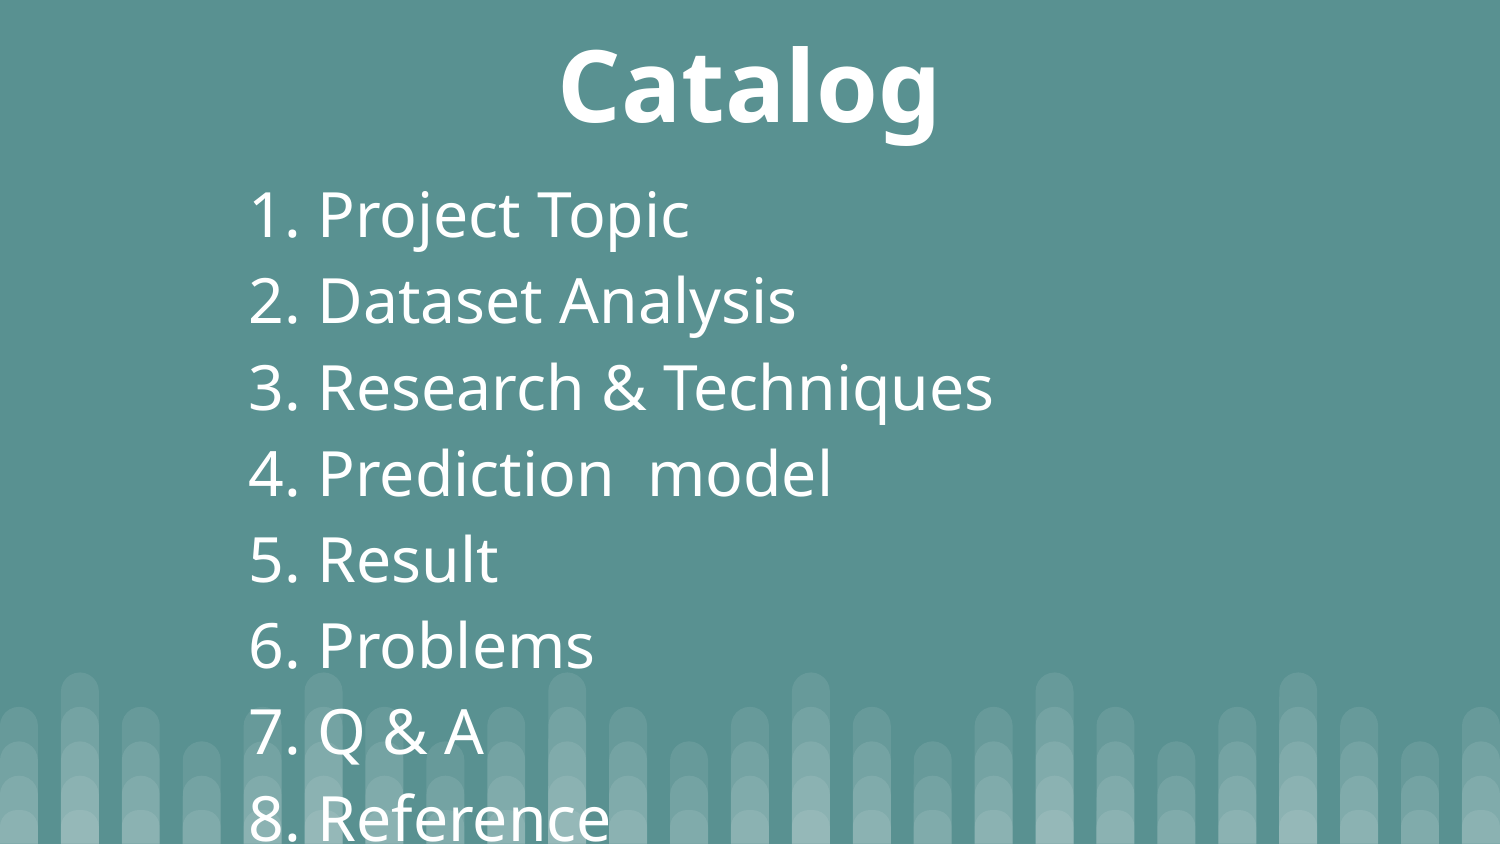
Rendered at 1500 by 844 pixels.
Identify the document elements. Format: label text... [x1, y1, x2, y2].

title Catalog [227, 31, 1273, 134]
list Project Topic Dataset Analysis Research & Techniques Prediction model Result Problems Q & A Reference [227, 149, 1273, 764]
